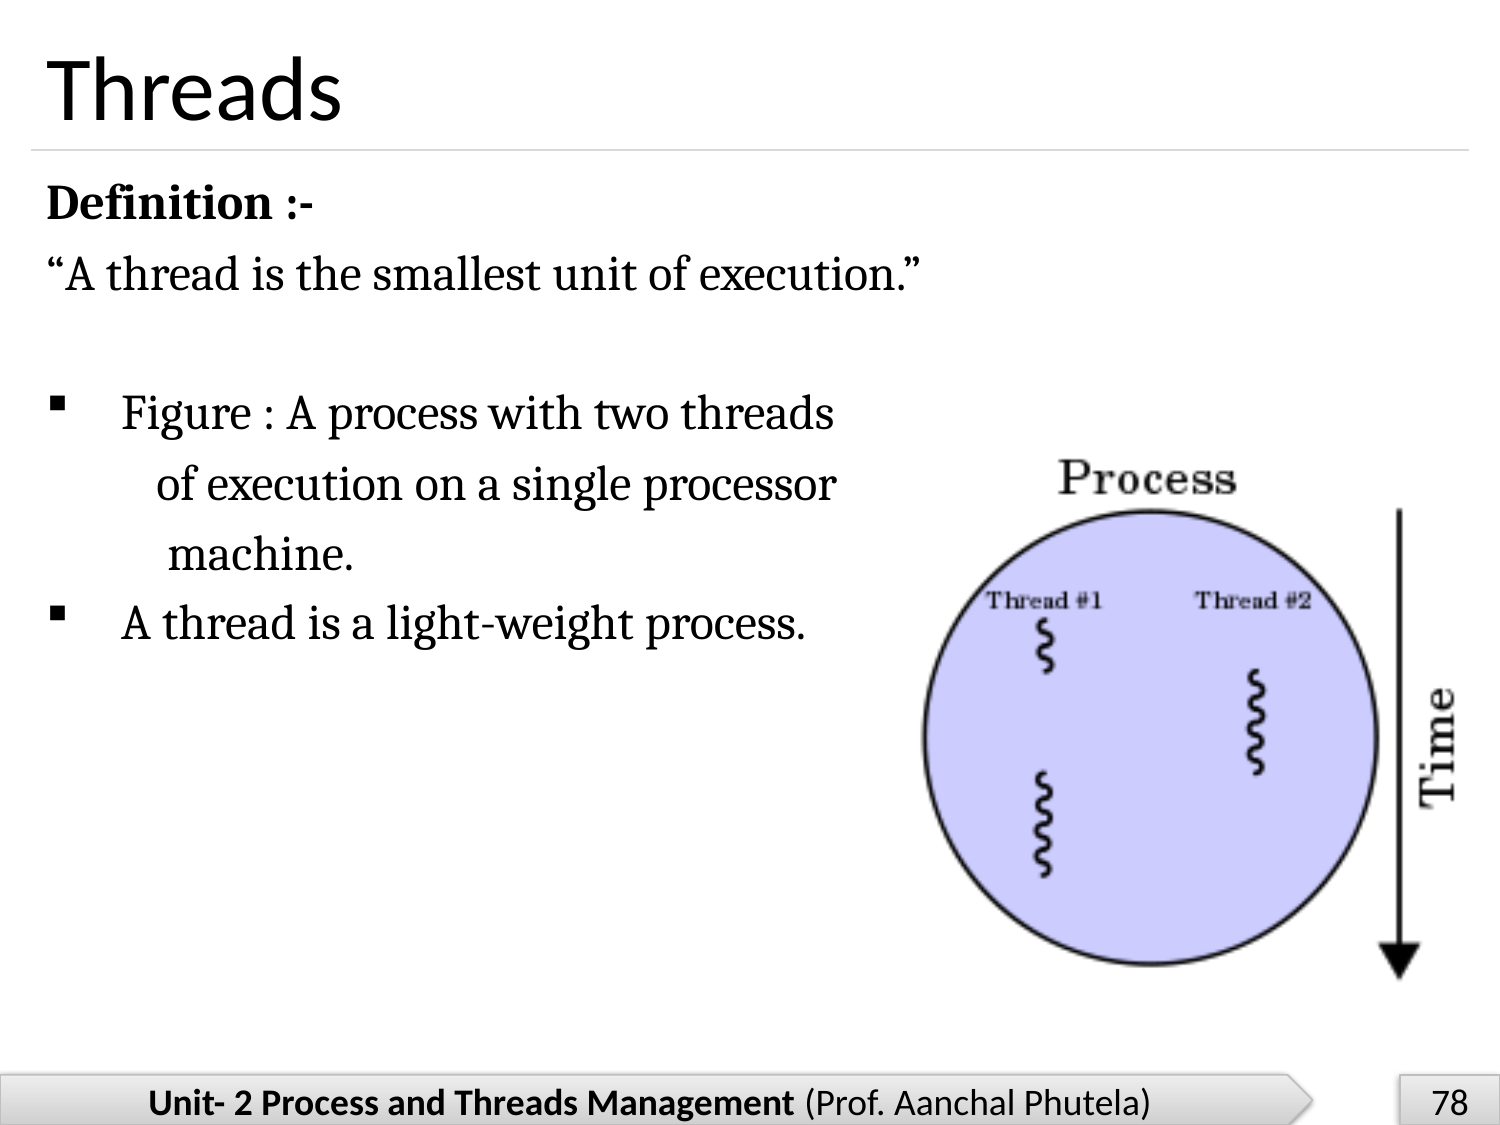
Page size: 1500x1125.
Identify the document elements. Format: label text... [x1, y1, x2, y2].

title Threads [31, 17, 1469, 150]
list Definition :- “A thread is the smallest unit of execution.” Figure : A process with two threads of execution on a single processor machine. A thread is a light-weight process. [31, 162, 1469, 1038]
picture [895, 449, 1469, 992]
